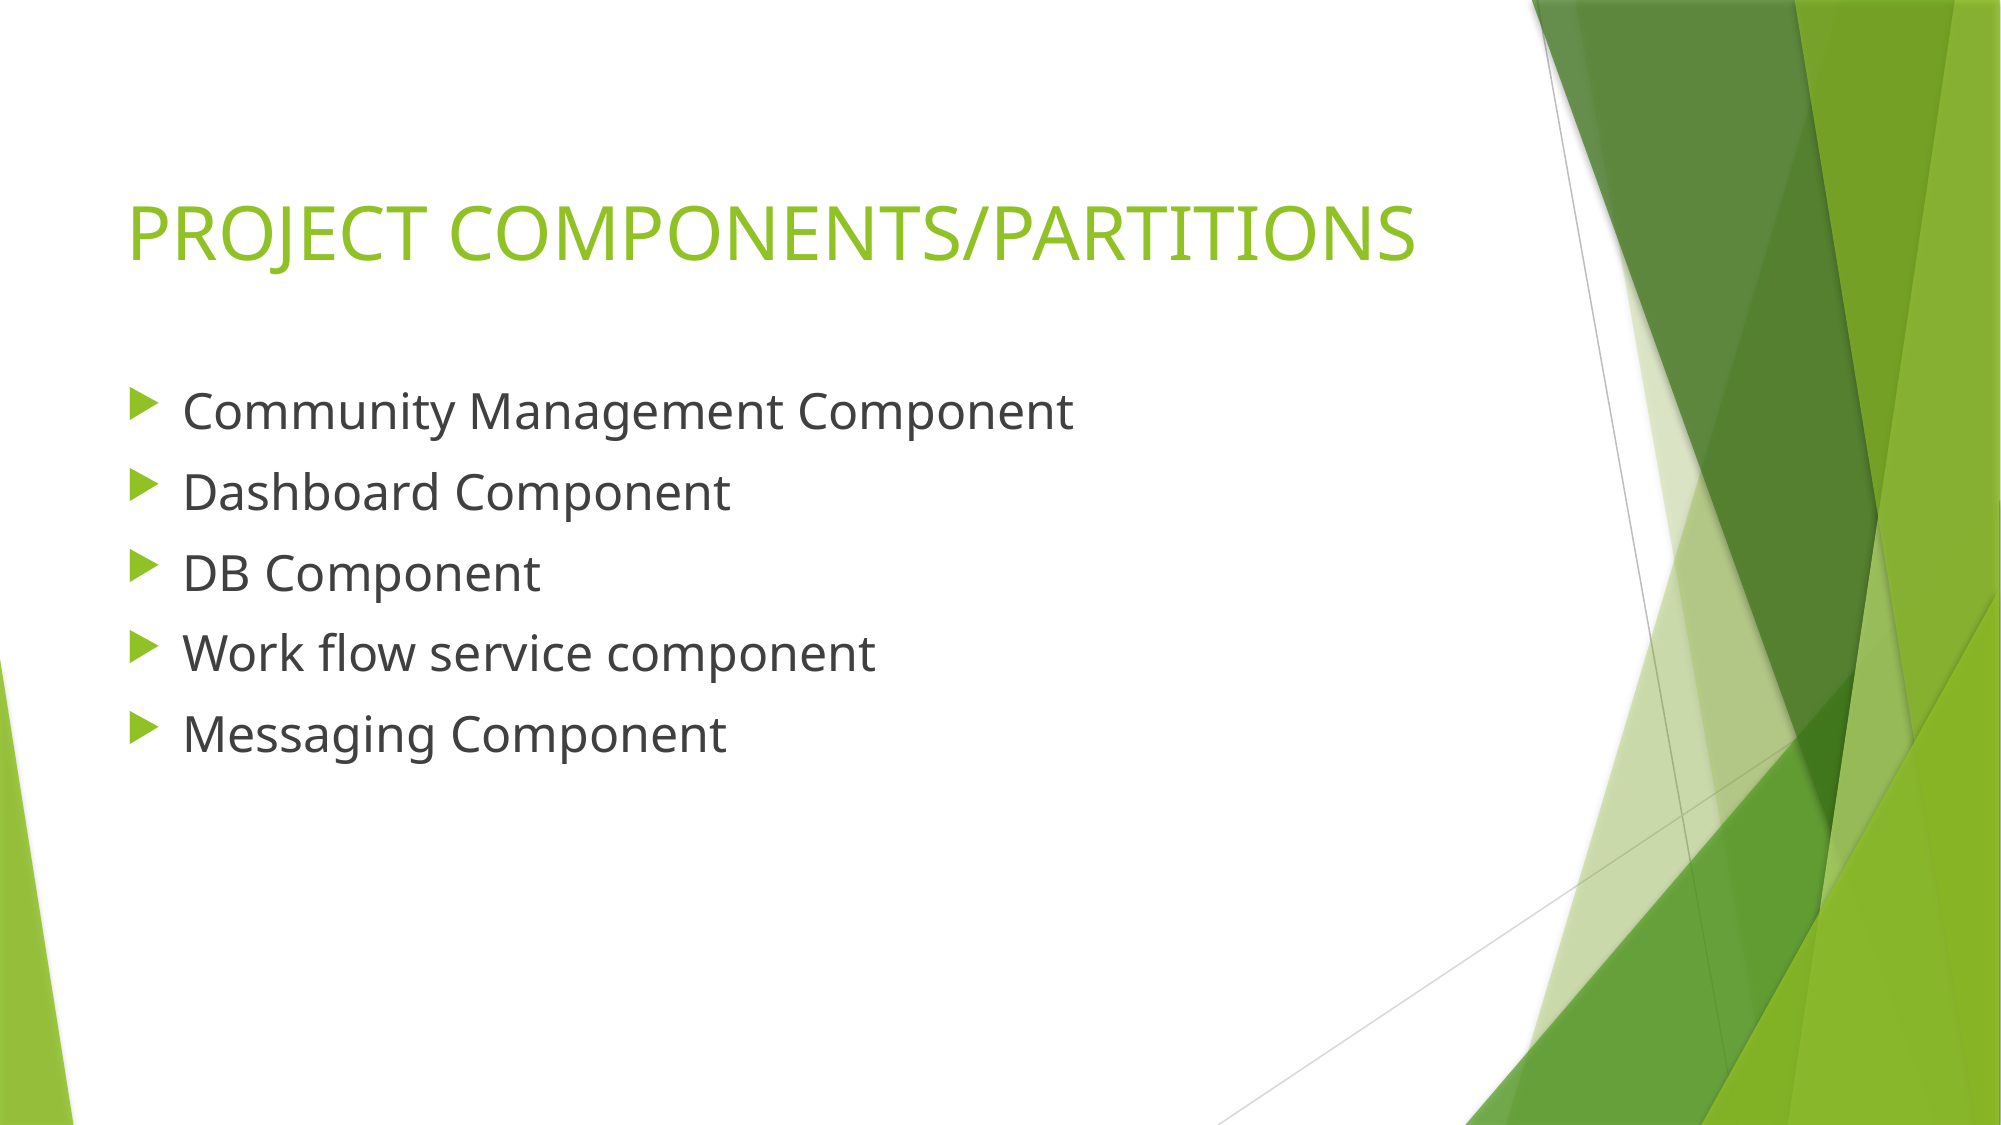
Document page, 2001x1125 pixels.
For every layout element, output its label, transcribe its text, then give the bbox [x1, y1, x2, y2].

list Community Management Component Dashboard Component DB Component Work flow service component Messaging Component [111, 371, 1522, 882]
title PROJECT COMPONENTS/PARTITIONS [111, 178, 1522, 335]
